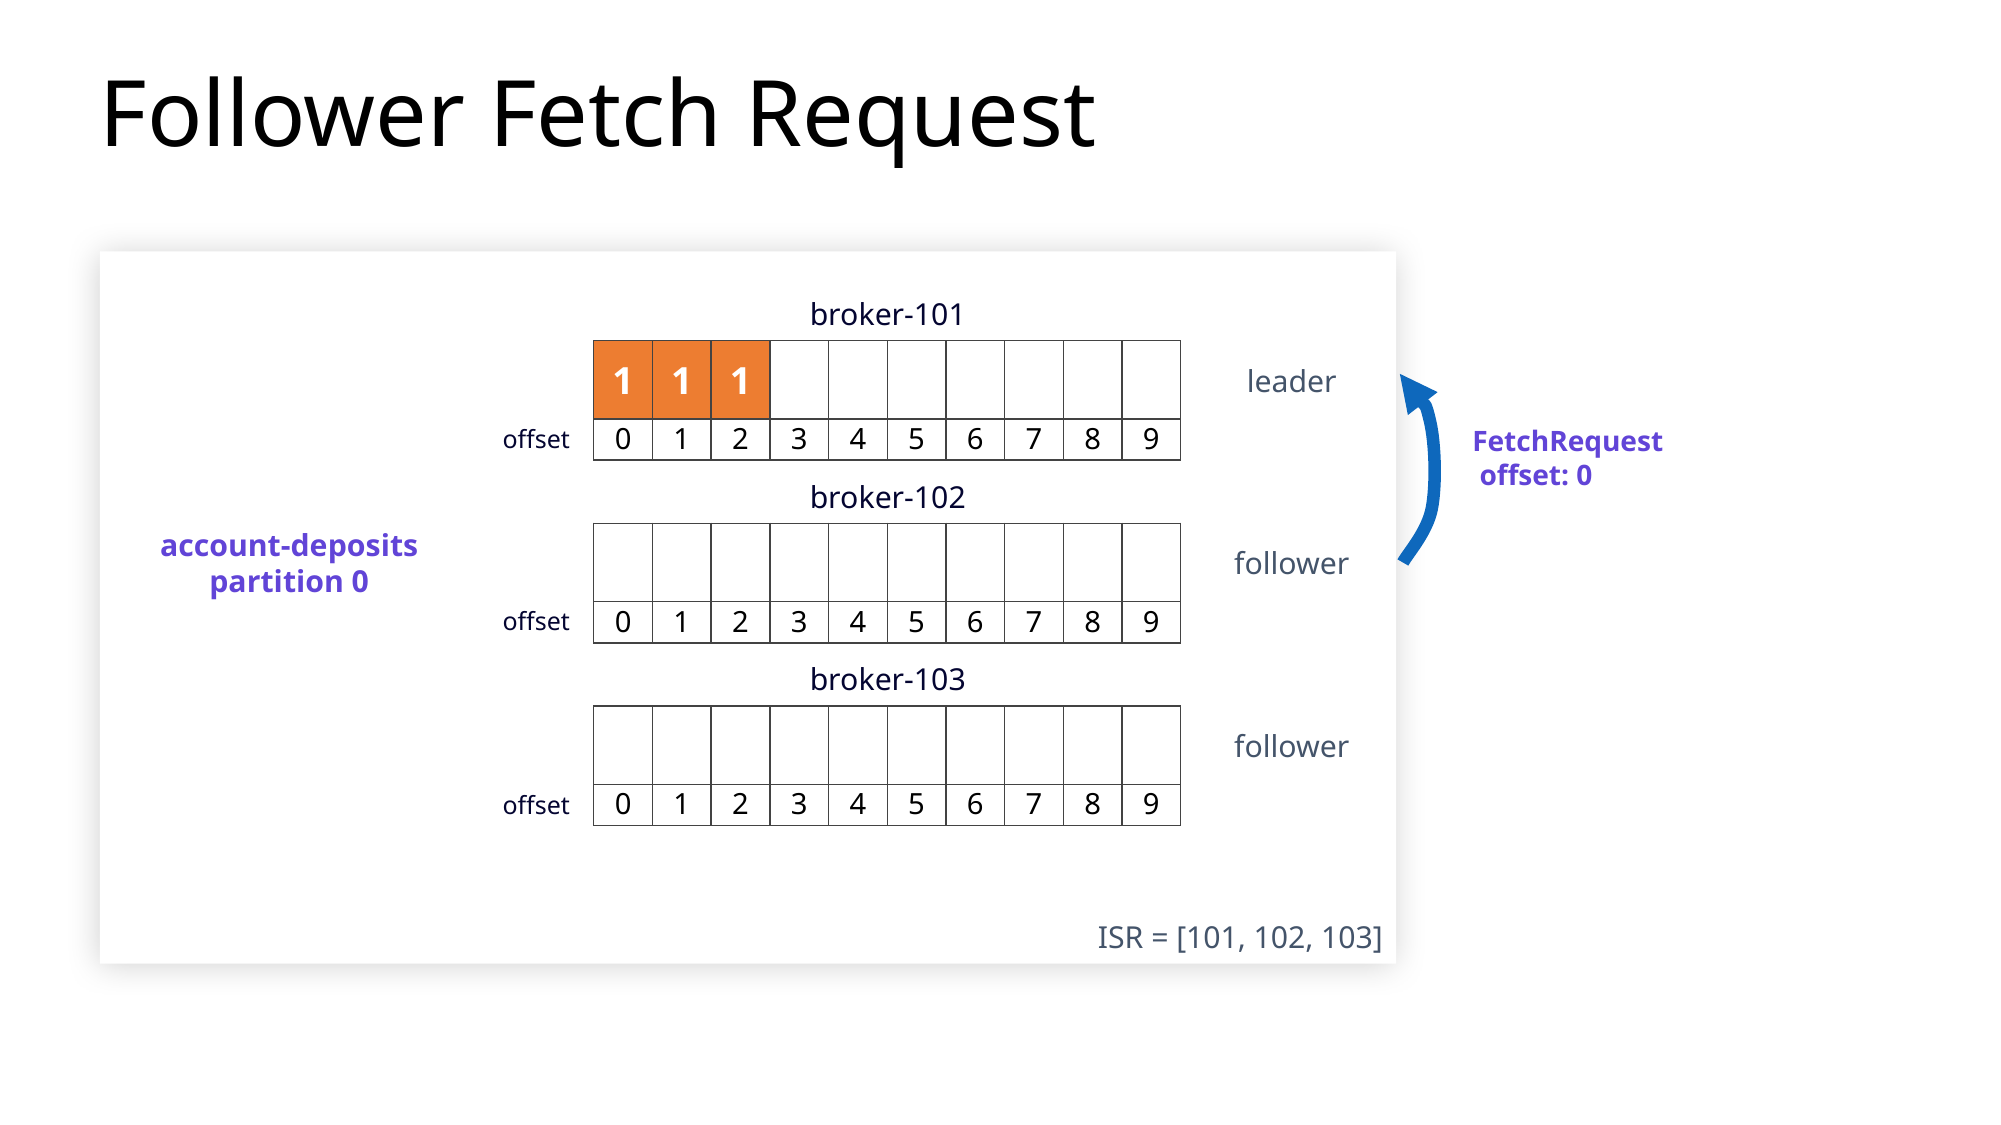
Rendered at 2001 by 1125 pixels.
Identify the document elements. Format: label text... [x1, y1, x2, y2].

table_header [594, 707, 652, 784]
table_header [829, 524, 887, 601]
table_header 5 [888, 785, 945, 825]
text_box broker-102 [758, 474, 1017, 519]
table_header 9 [1123, 602, 1180, 642]
table_header 1 [594, 341, 652, 418]
table_header [829, 707, 887, 784]
table_header [1005, 707, 1063, 784]
table_header [947, 707, 1004, 784]
table_header 5 [888, 602, 945, 642]
text_box offset [494, 598, 589, 644]
table_header 8 [1064, 602, 1121, 642]
table_header 4 [829, 785, 887, 825]
table_header 4 [829, 420, 887, 459]
table_header [1005, 341, 1063, 418]
table_header 0 [594, 785, 652, 825]
text_box leader [1162, 358, 1421, 402]
table_header [1064, 341, 1121, 418]
table_header 4 [829, 602, 887, 642]
table_header [1123, 707, 1180, 784]
table_header [947, 341, 1004, 418]
table_header [888, 707, 945, 784]
table_header [829, 341, 887, 418]
text_box broker-101 [758, 291, 1017, 336]
table_header [888, 524, 945, 601]
table_header [1064, 524, 1121, 601]
text_box ISR = [101, 102, 103] [1090, 911, 1397, 963]
table_header [947, 524, 1004, 601]
table_header [771, 524, 828, 601]
text_box [1400, 398, 1435, 540]
table_header [1005, 524, 1063, 601]
text_box broker-103 [758, 656, 1017, 701]
table_header 1 [653, 341, 710, 418]
table_header [1123, 341, 1180, 418]
text_box follower [1162, 723, 1421, 767]
table_header 7 [1005, 420, 1063, 459]
table_header [653, 524, 710, 601]
table_header [594, 524, 652, 601]
table_header 0 [594, 420, 652, 459]
table_header [888, 341, 945, 418]
table_header [771, 341, 828, 418]
text_box follower [1162, 540, 1421, 585]
table_header 1 [653, 420, 710, 459]
table_header 2 [712, 785, 769, 825]
table_header 6 [947, 420, 1004, 459]
table_header 3 [771, 602, 828, 642]
table_header 2 [712, 602, 769, 642]
table_header [771, 707, 828, 784]
table_header 1 [712, 341, 769, 418]
table_header 3 [771, 785, 828, 825]
text_box [99, 251, 1397, 964]
text_box FetchRequest offset: 0 [1462, 418, 1913, 497]
text_box account-deposits partition 0 [114, 516, 465, 609]
table_header 8 [1064, 785, 1121, 825]
text_box offset [494, 781, 589, 827]
table_header [1123, 524, 1180, 601]
table_header [653, 707, 710, 784]
table_header 1 [653, 785, 710, 825]
table_header [1064, 707, 1121, 784]
table_header 9 [1123, 785, 1180, 825]
table_header 6 [947, 785, 1004, 825]
text_box offset [494, 415, 589, 461]
table_header 6 [947, 602, 1004, 642]
table_header 1 [653, 602, 710, 642]
title Follower Fetch Request [99, 57, 1801, 151]
table_header 7 [1005, 785, 1063, 825]
table_header [712, 707, 769, 784]
table_header 0 [594, 602, 652, 642]
table_header 5 [888, 420, 945, 459]
table_header [712, 524, 769, 601]
table_header 8 [1064, 420, 1121, 459]
table_header 7 [1005, 602, 1063, 642]
table_header 9 [1123, 420, 1180, 459]
table_header 3 [771, 420, 828, 459]
table_header 2 [712, 420, 769, 459]
